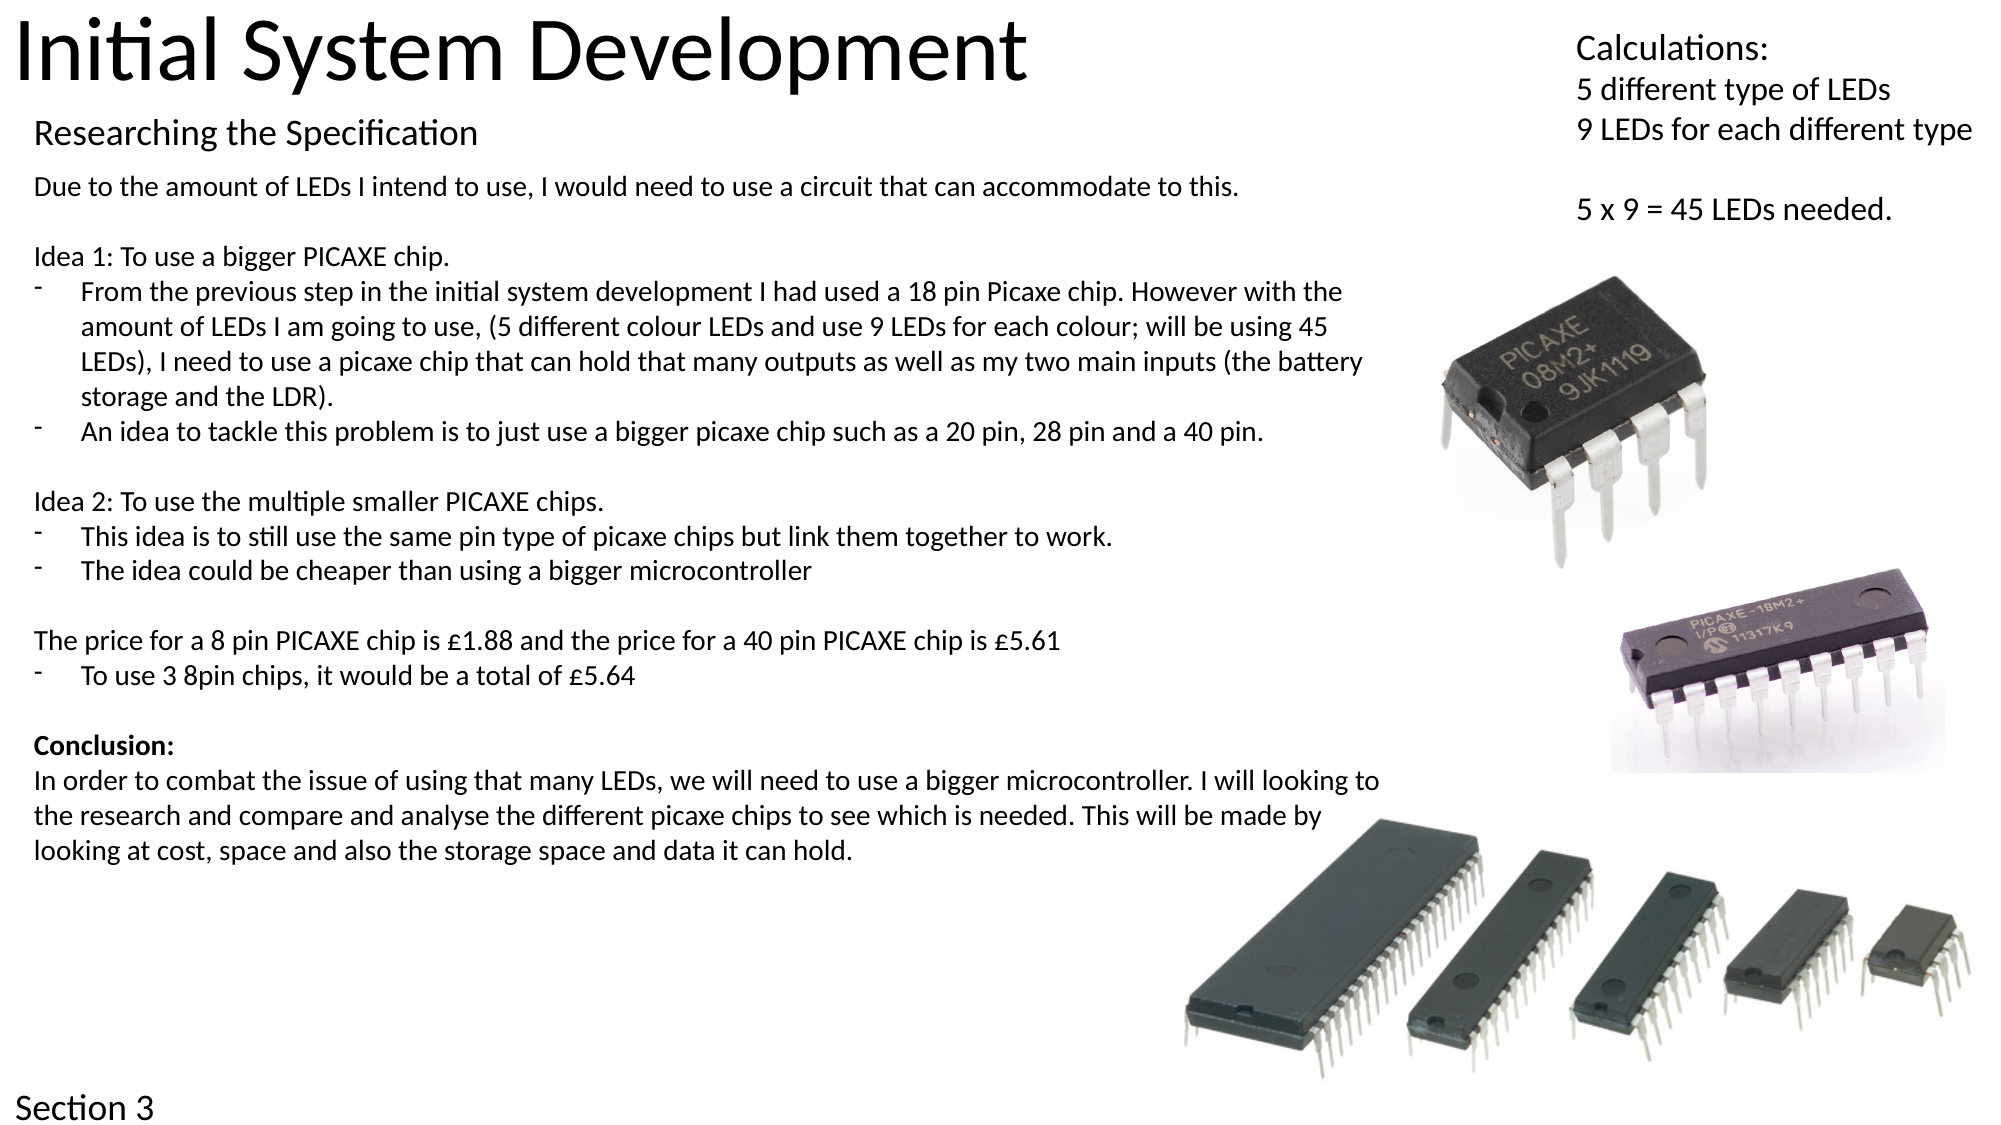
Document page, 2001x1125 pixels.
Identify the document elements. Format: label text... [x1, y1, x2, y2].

picture [1170, 804, 1985, 1094]
picture [1406, 244, 1946, 773]
text_box Due to the amount of LEDs I intend to use, I would need to use a circuit that can accommodate to this. Idea 1: To use a bigger PICAXE chip. From the previous step in the initial system development I had used a 18 pin Picaxe chip. However with the amount of LEDs I am going to use, (5 different colour LEDs and use 9 LEDs for each colour; will be using 45 LEDs), I need to use a picaxe chip that can hold that many outputs as well as my two main inputs (the battery storage and the LDR). An idea to tackle this problem is to just use a bigger picaxe chip such as a 20 pin, 28 pin and a 40 pin. Idea 2: To use the multiple smaller PICAXE chips. This idea is to still use the same pin type of picaxe chips but link them together to work. The idea could be cheaper than using a bigger microcontroller The price for a 8 pin PICAXE chip is £1.88 and the price for a 40 pin PICAXE chip is £5.61 To use 3 8pin chips, it would be a total of £5.64 Conclusion: In order to combat the issue of using that many LEDs, we will need to use a bigger microcontroller. I will looking to the research and compare and analyse the different picaxe chips to see which is needed. This will be made by looking at cost, space and also the storage space and data it can hold. [18, 159, 1407, 874]
text_box Researching the Specification [18, 100, 500, 159]
text_box Section 3 [0, 1075, 172, 1125]
title Initial System Development [0, 0, 1723, 160]
text_box Calculations: 5 different type of LEDs 9 LEDs for each different type 5 x 9 = 45 LEDs needed. [1561, 15, 2000, 235]
